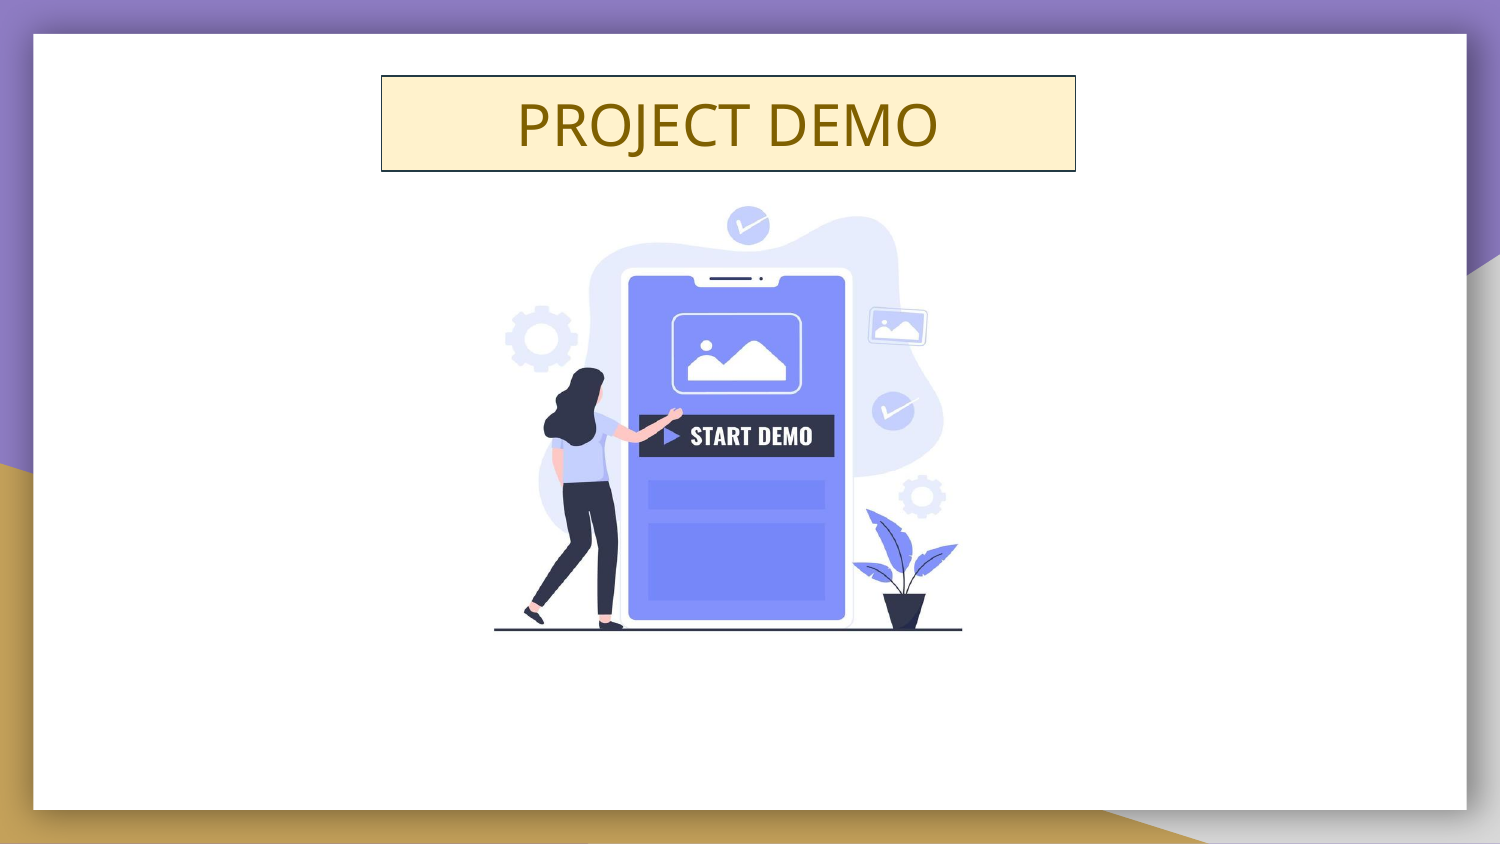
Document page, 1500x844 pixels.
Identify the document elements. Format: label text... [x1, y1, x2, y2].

text_box PROJECT DEMO [381, 76, 1076, 172]
picture [435, 188, 1022, 655]
